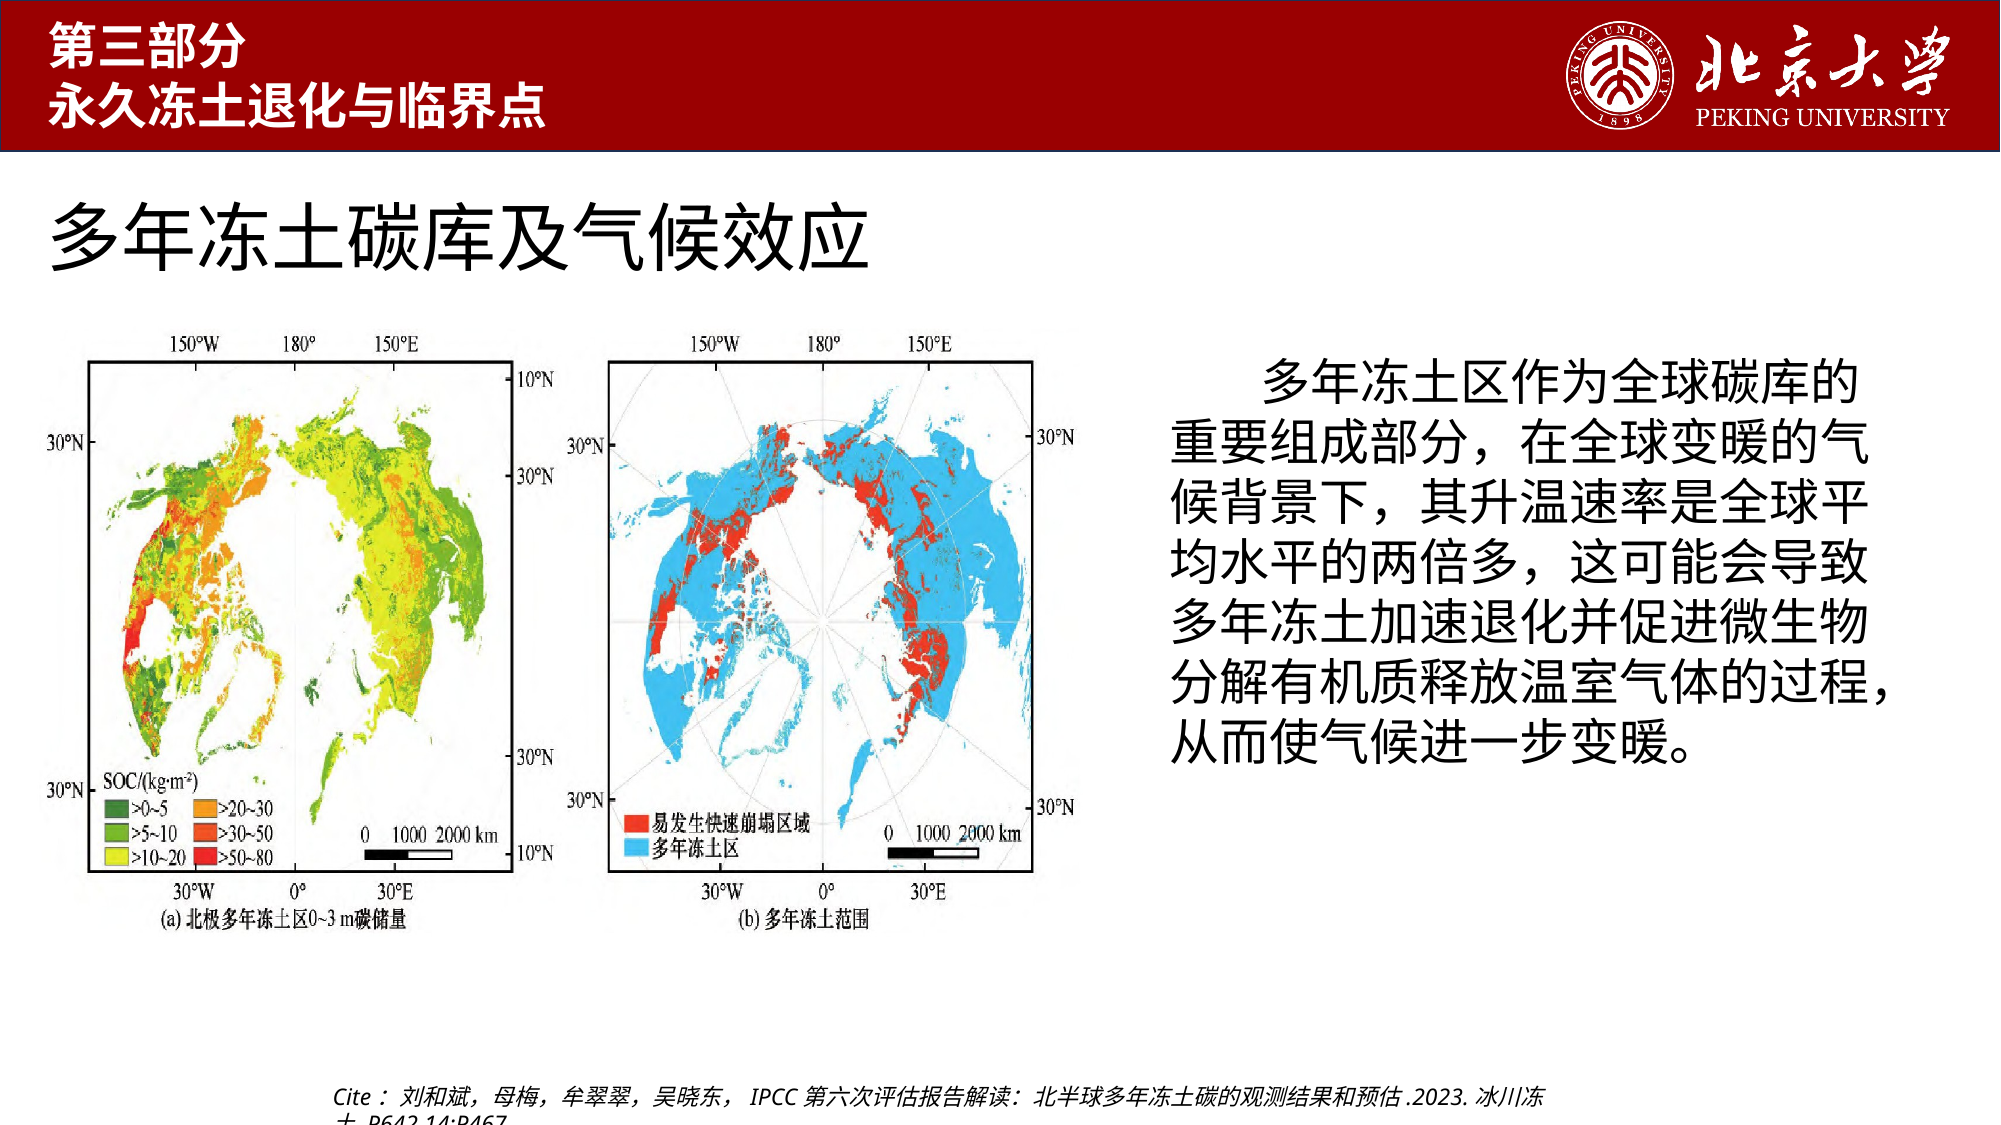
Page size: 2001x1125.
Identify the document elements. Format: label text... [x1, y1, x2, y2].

text_box 多年冻土区作为全球碳库的重要组成部分，在全球变暖的气候背景下，其升温速率是全球平均水平的两倍多，这可能会导致多年冻土加速退化并促进微生物分解有机质释放温室气体的过程，从而使气候进一步变暖。 [1155, 342, 1925, 778]
picture [1566, 21, 1950, 130]
text_box [0, 0, 2000, 152]
picture [32, 320, 1083, 943]
text_box 第三部分 永久冻土退化与临界点 [32, 6, 589, 142]
text_box 多年冻土碳库及气候效应 [32, 182, 898, 288]
text_box Cite：刘和斌，母梅，牟翠翠，吴晓东，IPCC第六次评估报告解读：北半球多年冻土碳的观测结果和预估.2023.冰川冻土.P642.14;P467 [317, 1075, 1683, 1125]
